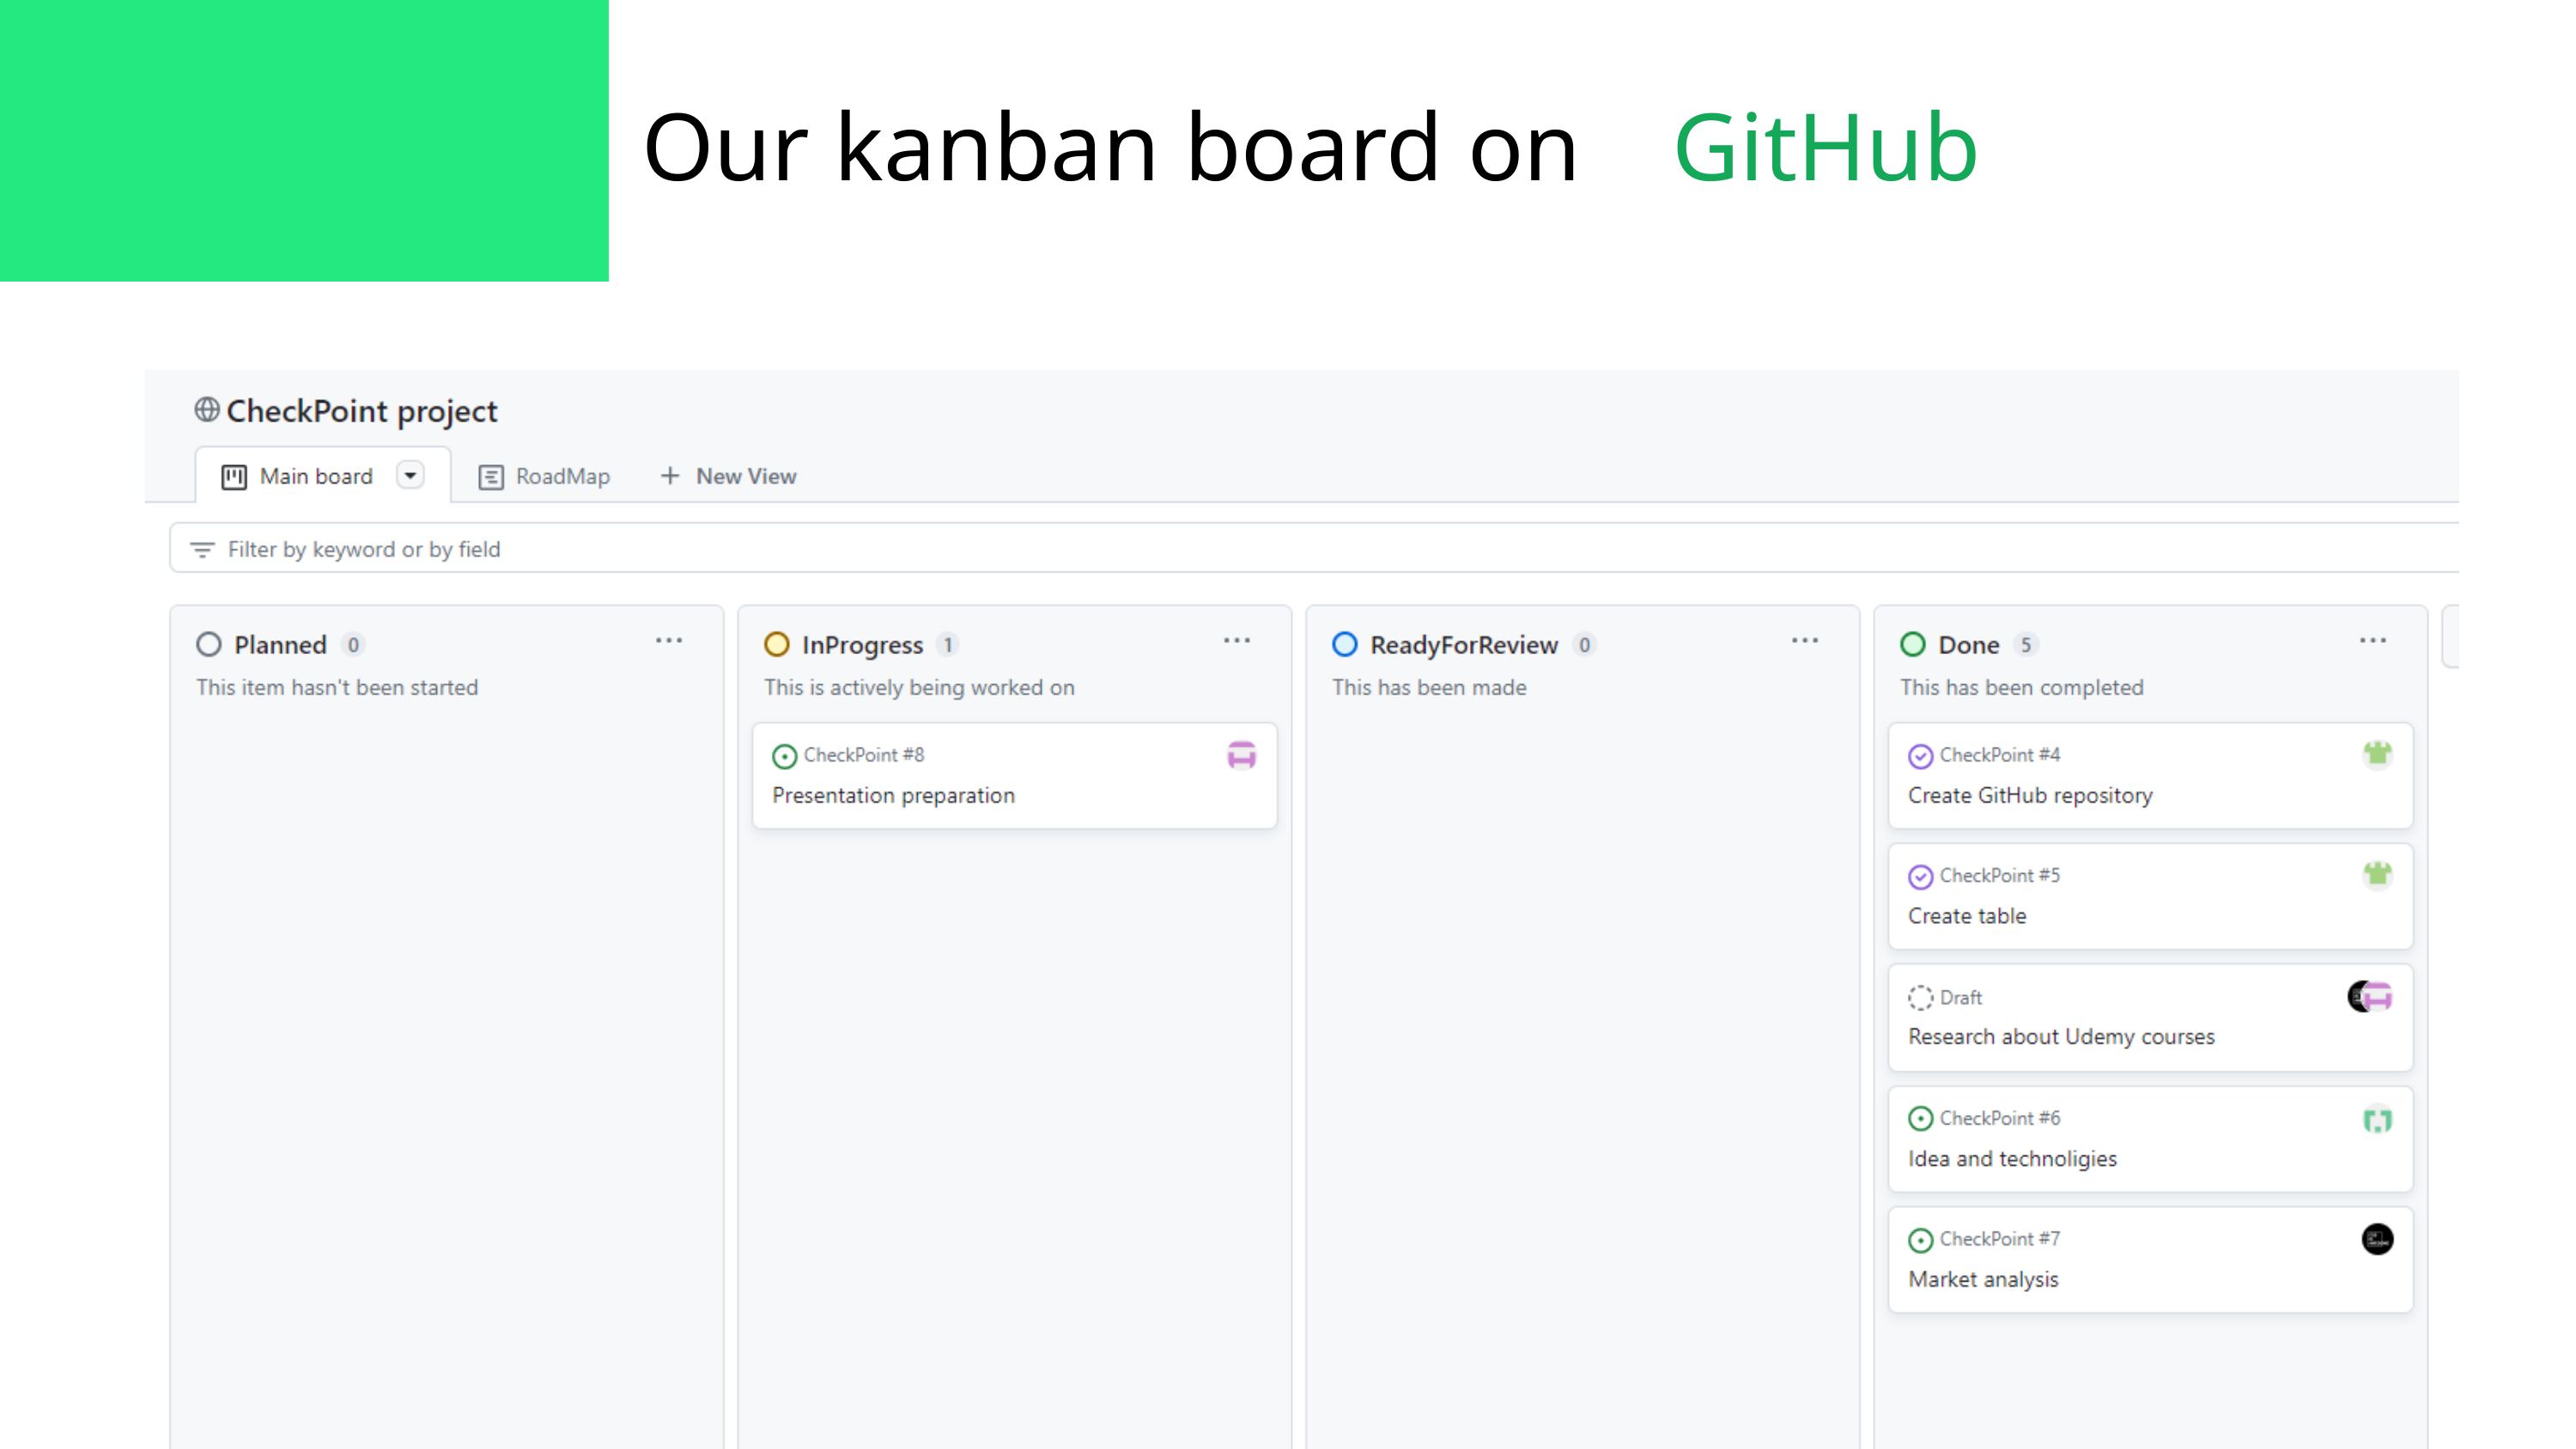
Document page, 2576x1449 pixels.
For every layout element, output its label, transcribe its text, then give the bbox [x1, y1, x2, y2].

text_box [144, 370, 2459, 1449]
text_box GitHub [1672, 69, 2255, 200]
text_box Our kanban board on [641, 69, 1672, 200]
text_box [0, 0, 609, 282]
